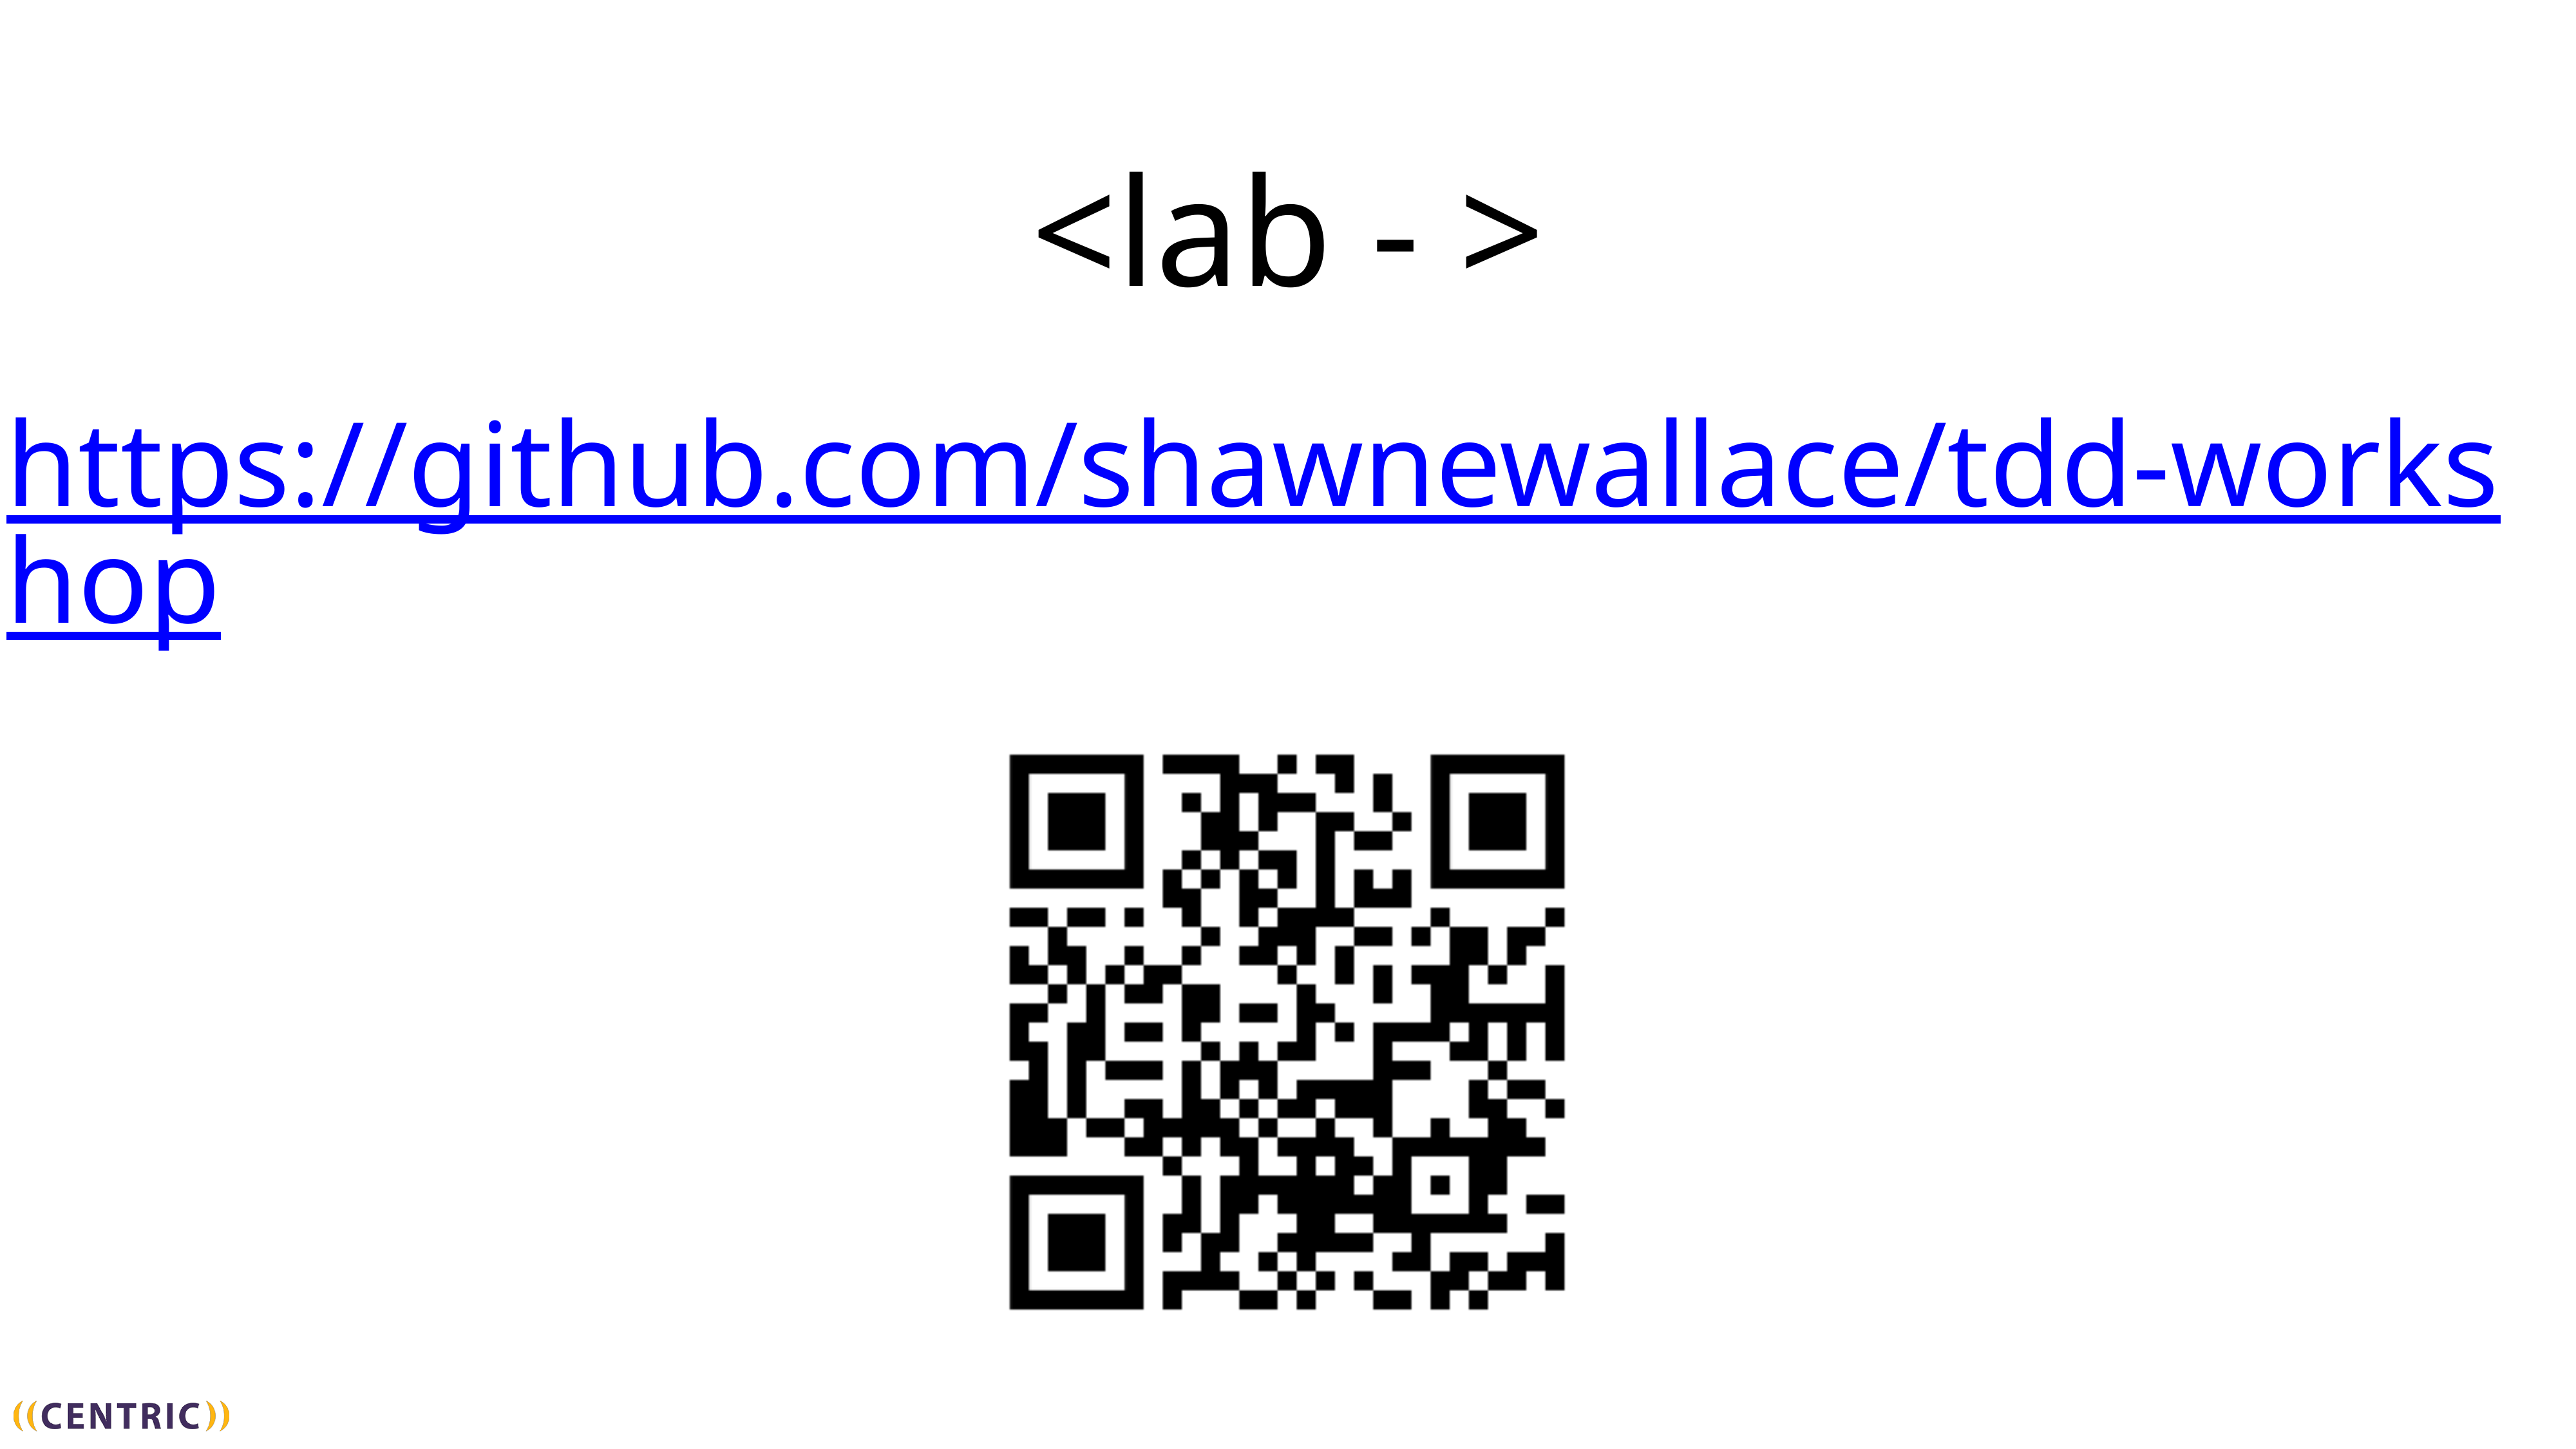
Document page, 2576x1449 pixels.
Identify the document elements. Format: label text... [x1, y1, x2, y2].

title <lab - > [463, 65, 2113, 223]
text_box https://github.com/shawnewallace/tdd-workshop [0, 223, 2576, 715]
picture [12, 1401, 231, 1432]
picture [929, 674, 1647, 1392]
